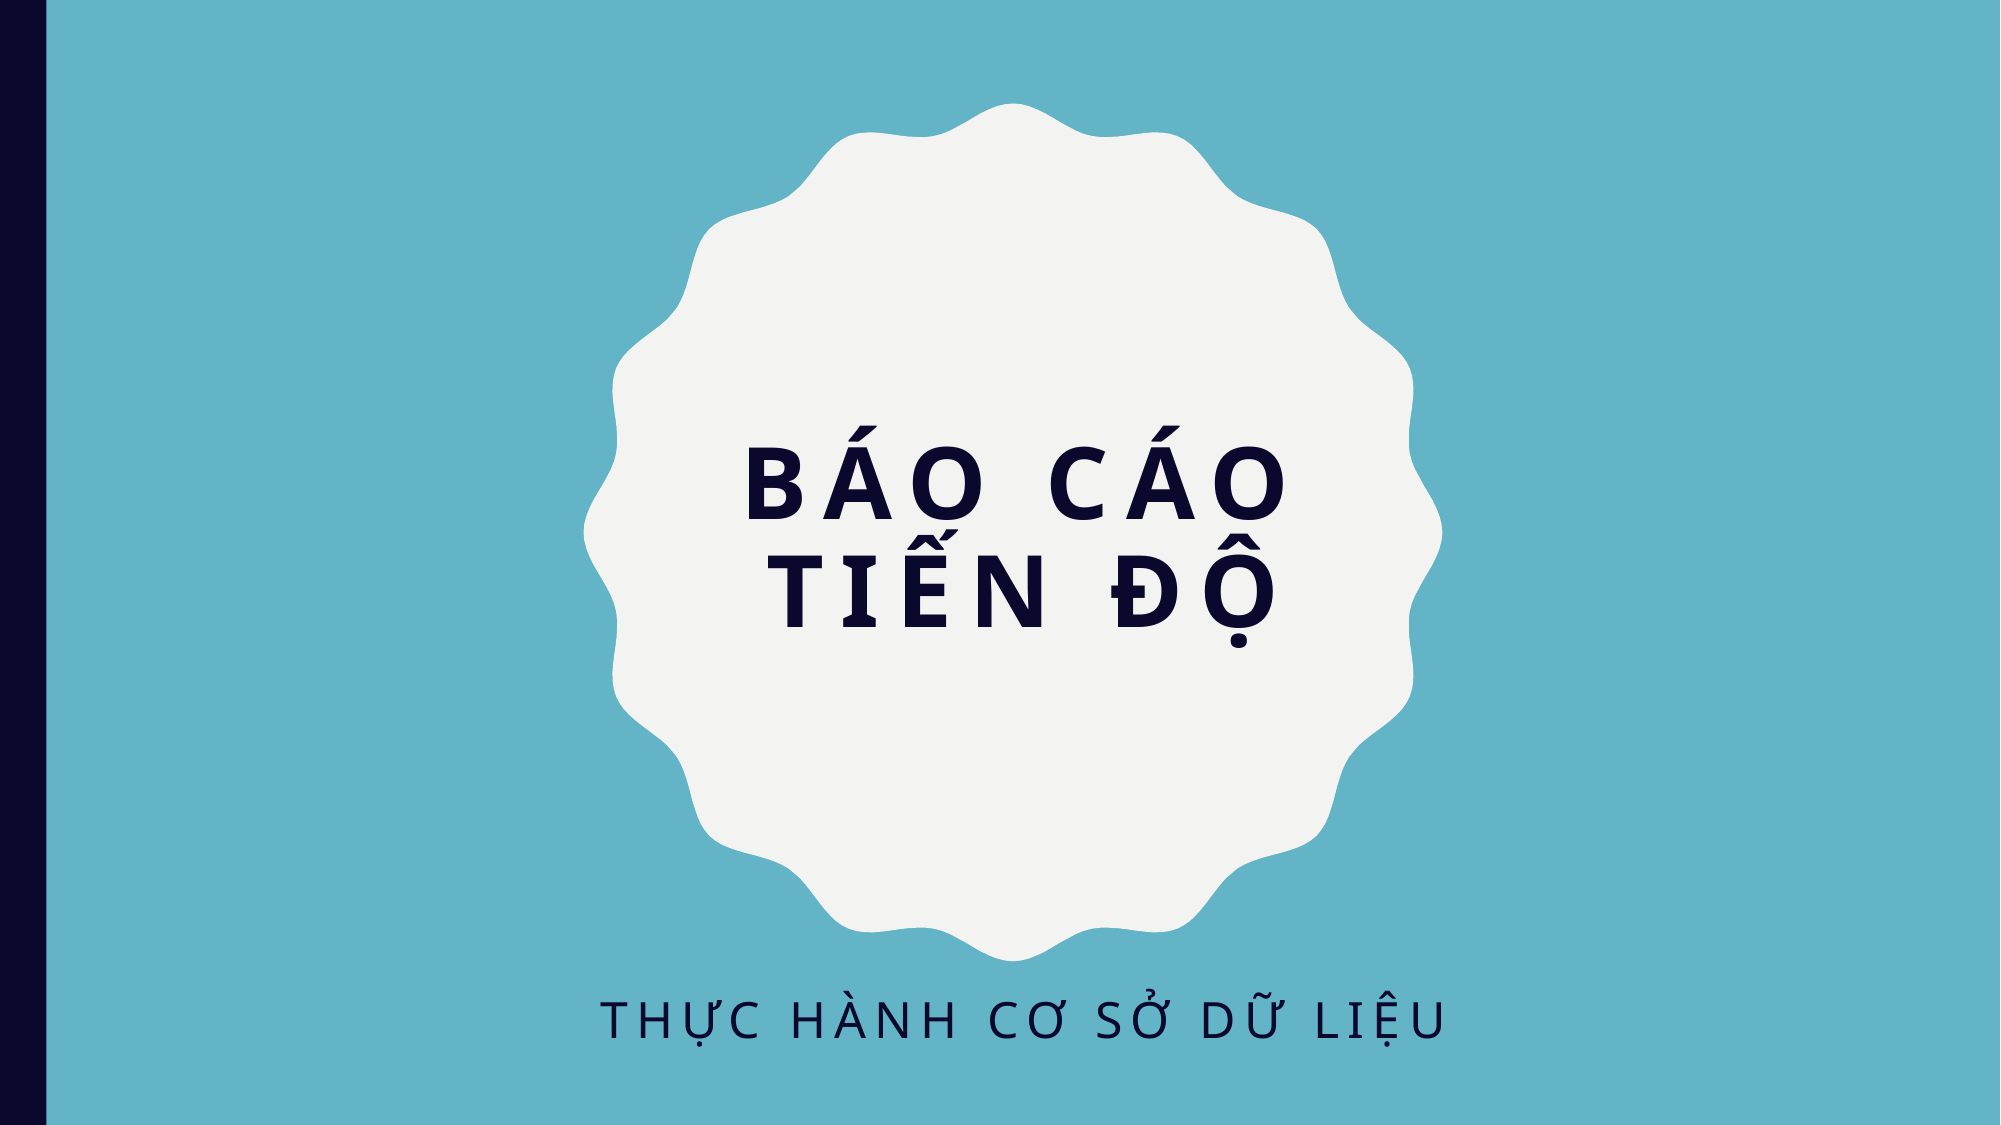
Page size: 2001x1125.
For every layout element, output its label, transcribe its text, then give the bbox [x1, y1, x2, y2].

title Báo Cáo Tiến Độ [709, 250, 1337, 833]
subtitle Thực Hành Cơ sở dữ liệu [363, 980, 1684, 1103]
